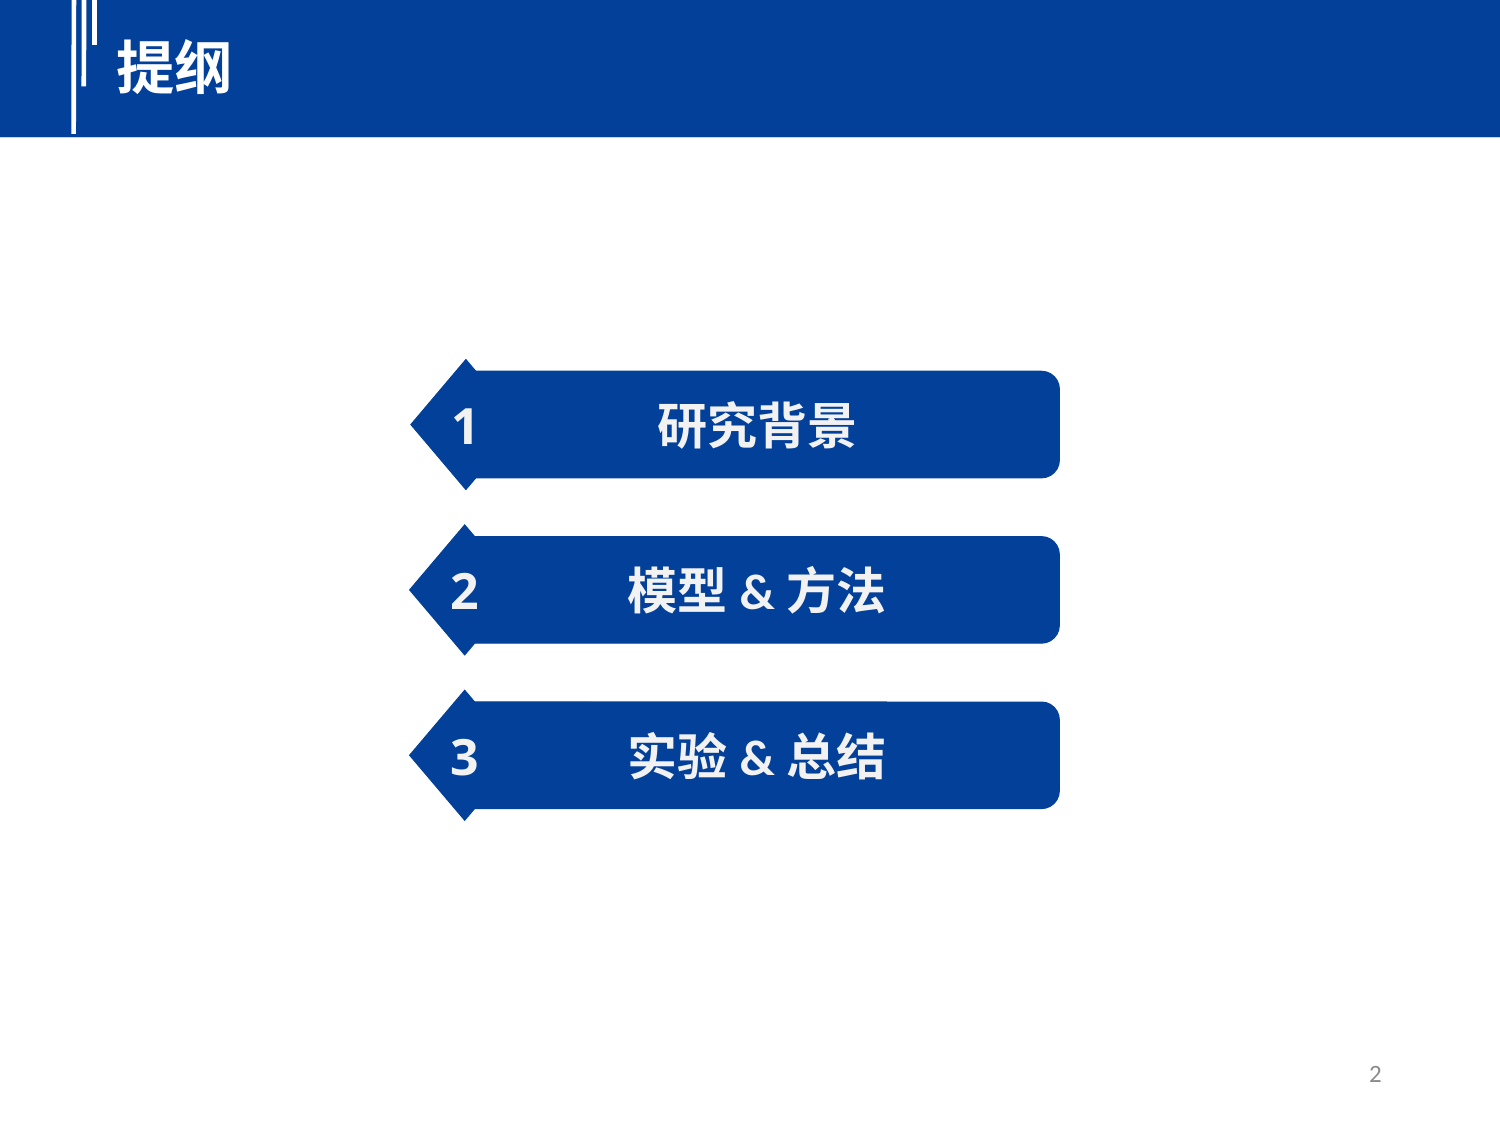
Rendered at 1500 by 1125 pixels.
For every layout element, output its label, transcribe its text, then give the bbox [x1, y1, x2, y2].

text_box 提纲 [102, 23, 1471, 109]
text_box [409, 690, 1060, 821]
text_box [410, 359, 1060, 490]
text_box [409, 524, 1060, 655]
slide_number 2 [1059, 1042, 1397, 1103]
text_box [0, 0, 1500, 138]
